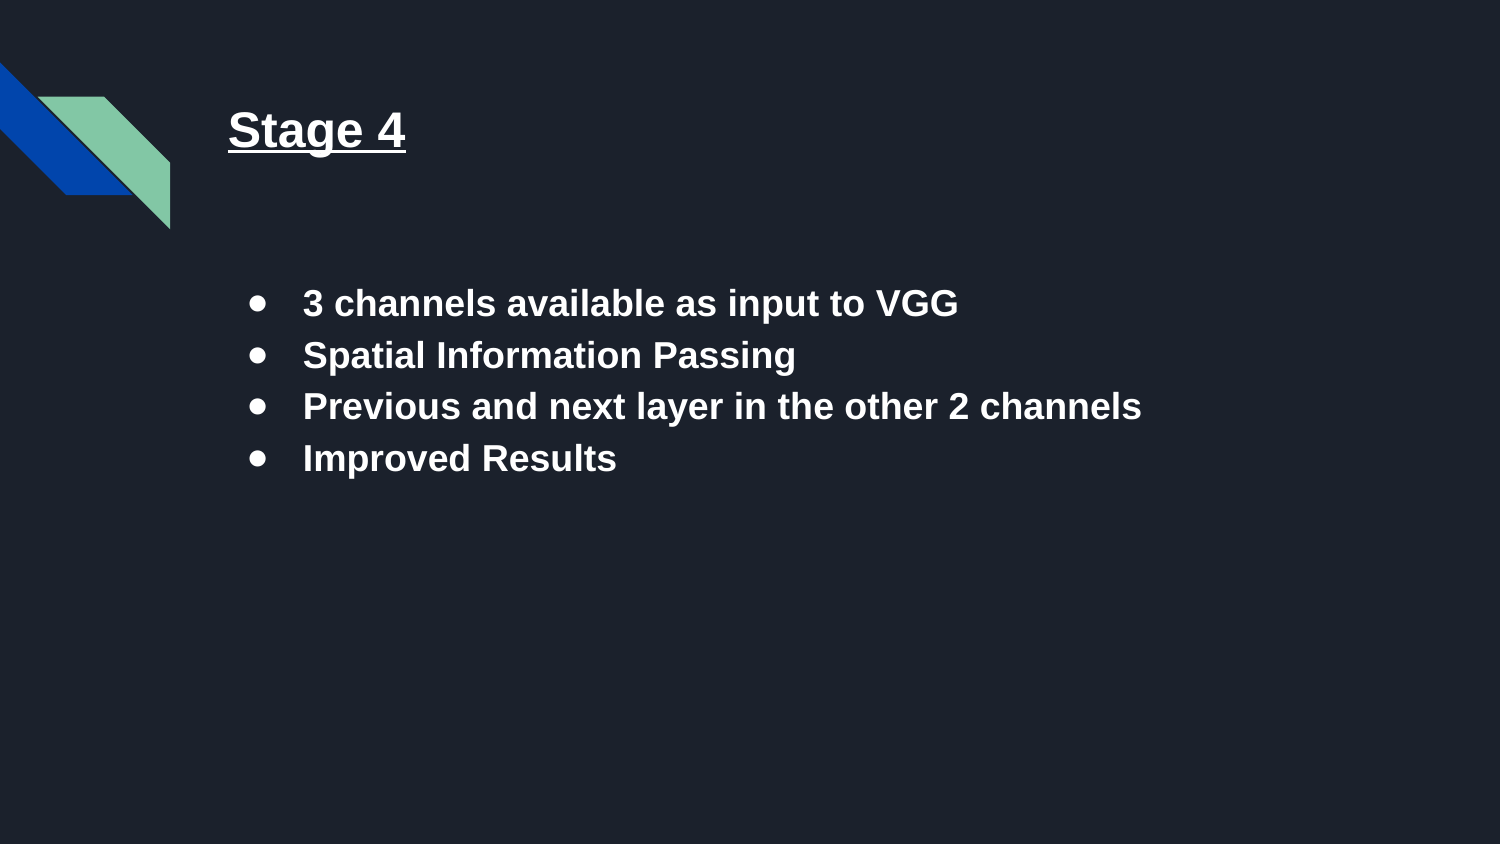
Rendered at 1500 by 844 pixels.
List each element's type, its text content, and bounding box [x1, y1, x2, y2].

title Stage 4 [212, 64, 1368, 181]
list 3 channels available as input to VGG Spatial Information Passing Previous and next layer in the other 2 channels Improved Results [212, 257, 1368, 735]
